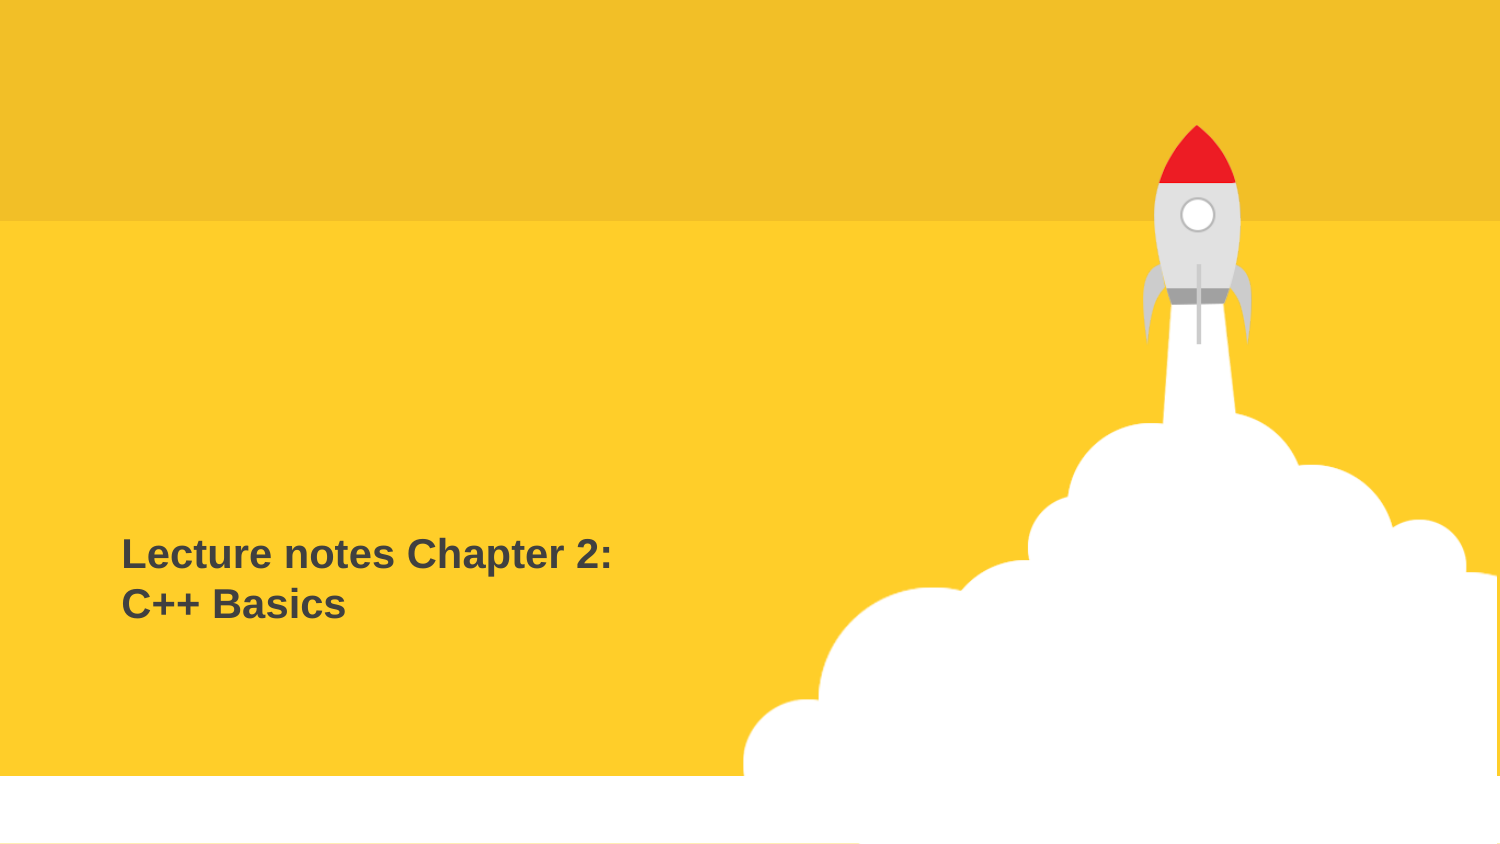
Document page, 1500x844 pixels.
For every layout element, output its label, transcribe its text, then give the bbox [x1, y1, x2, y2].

picture [743, 125, 1497, 844]
text_box Lecture notes Chapter 2: C++ Basics [106, 519, 857, 634]
